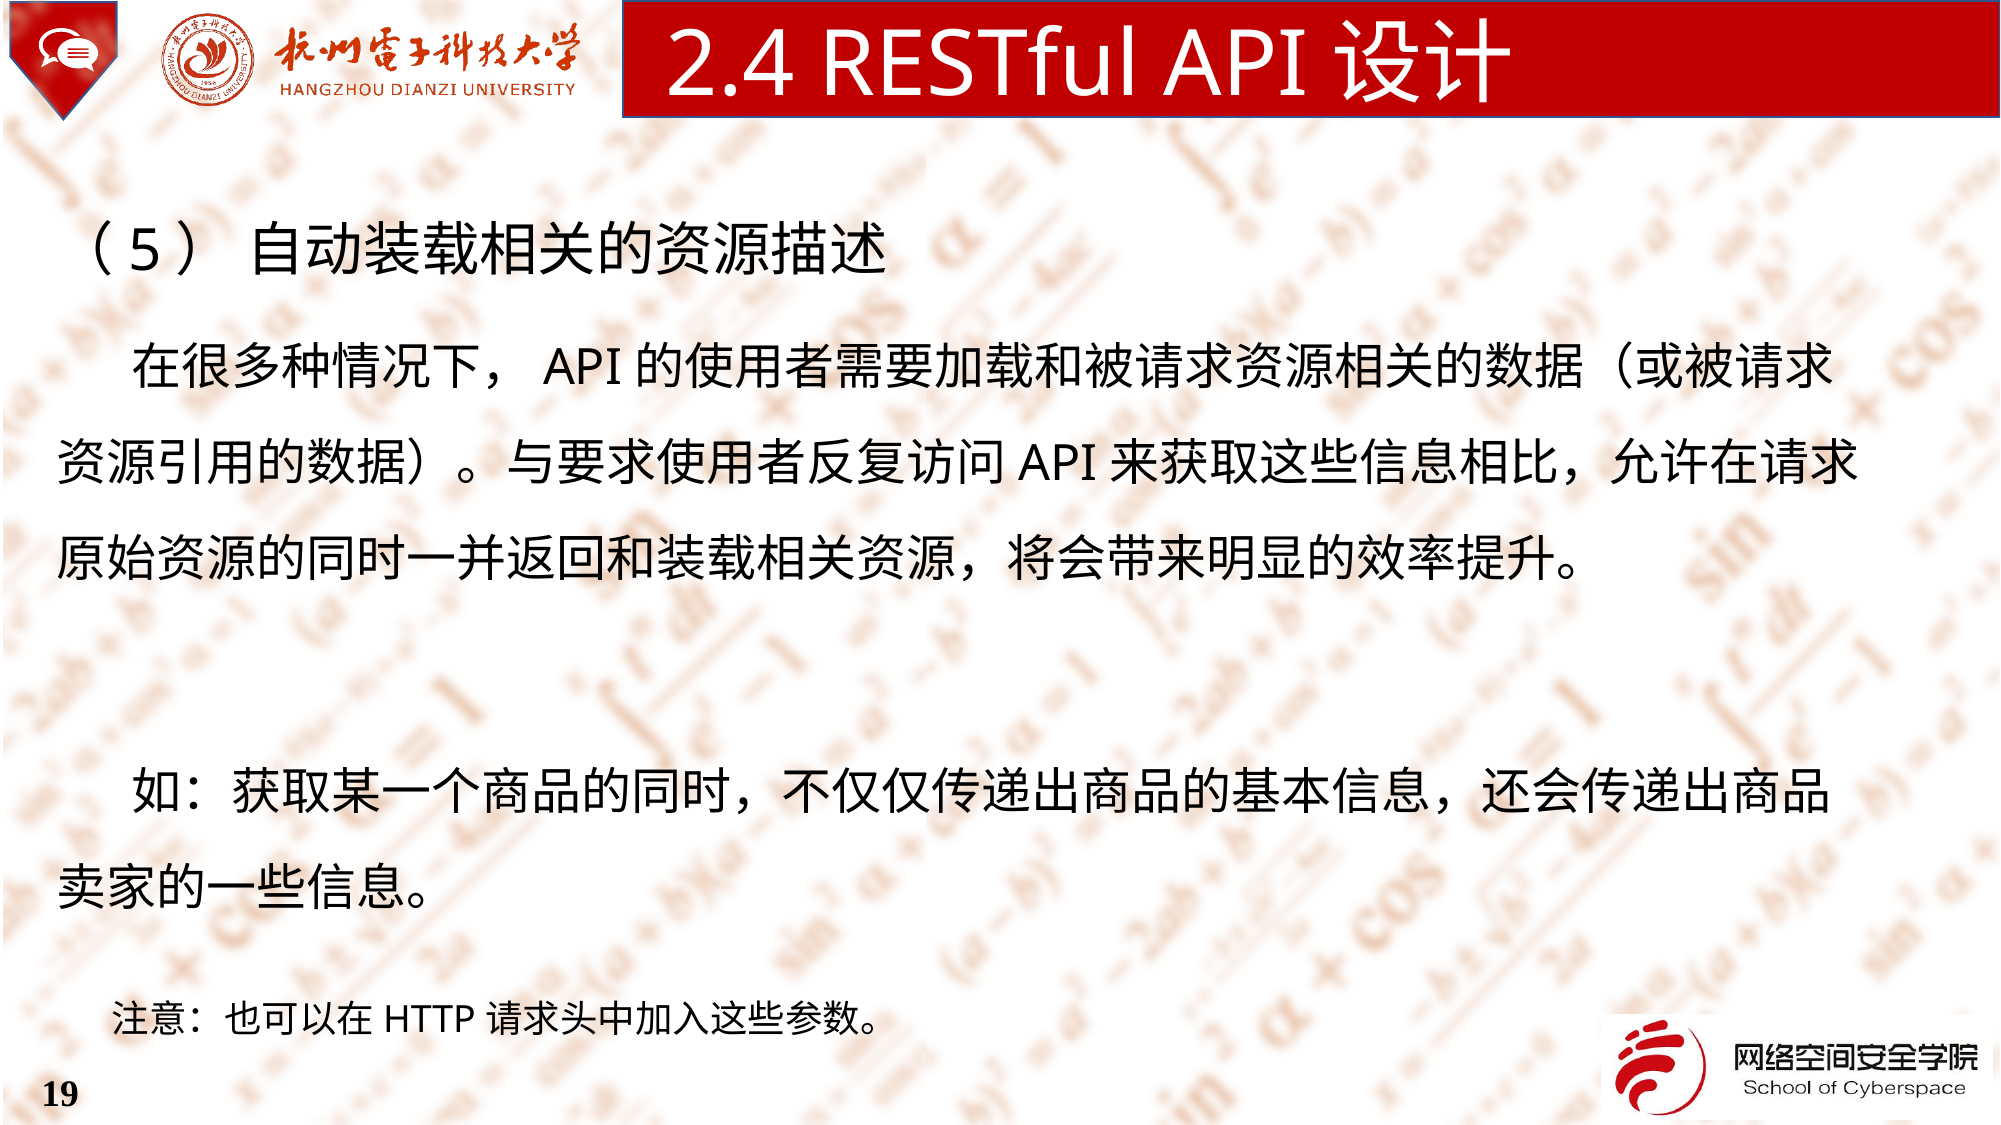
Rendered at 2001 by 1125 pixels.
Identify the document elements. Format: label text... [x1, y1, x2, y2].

slide_number 19 [26, 1061, 477, 1122]
text_box 2.4 RESTful API设计 [650, 19, 1976, 98]
picture [155, 10, 591, 108]
text_box 注意：也可以在HTTP请求头中加入这些参数。 [96, 987, 913, 1048]
text_box 在很多种情况下，API的使用者需要加载和被请求资源相关的数据（或被请求资源引用的数据）。与要求使用者反复访问API来获取这些信息相比，允许在请求原始资源的同时一并返回和装载相关资源，将会带来明显的效率提升。 如：获取某一个商品的同时，不仅仅传递出商品的基本信息，还会传递出商品卖家的一些信息。 [41, 290, 1878, 941]
text_box （5） 自动装载相关的资源描述 [41, 204, 916, 290]
picture [1601, 1014, 1993, 1120]
